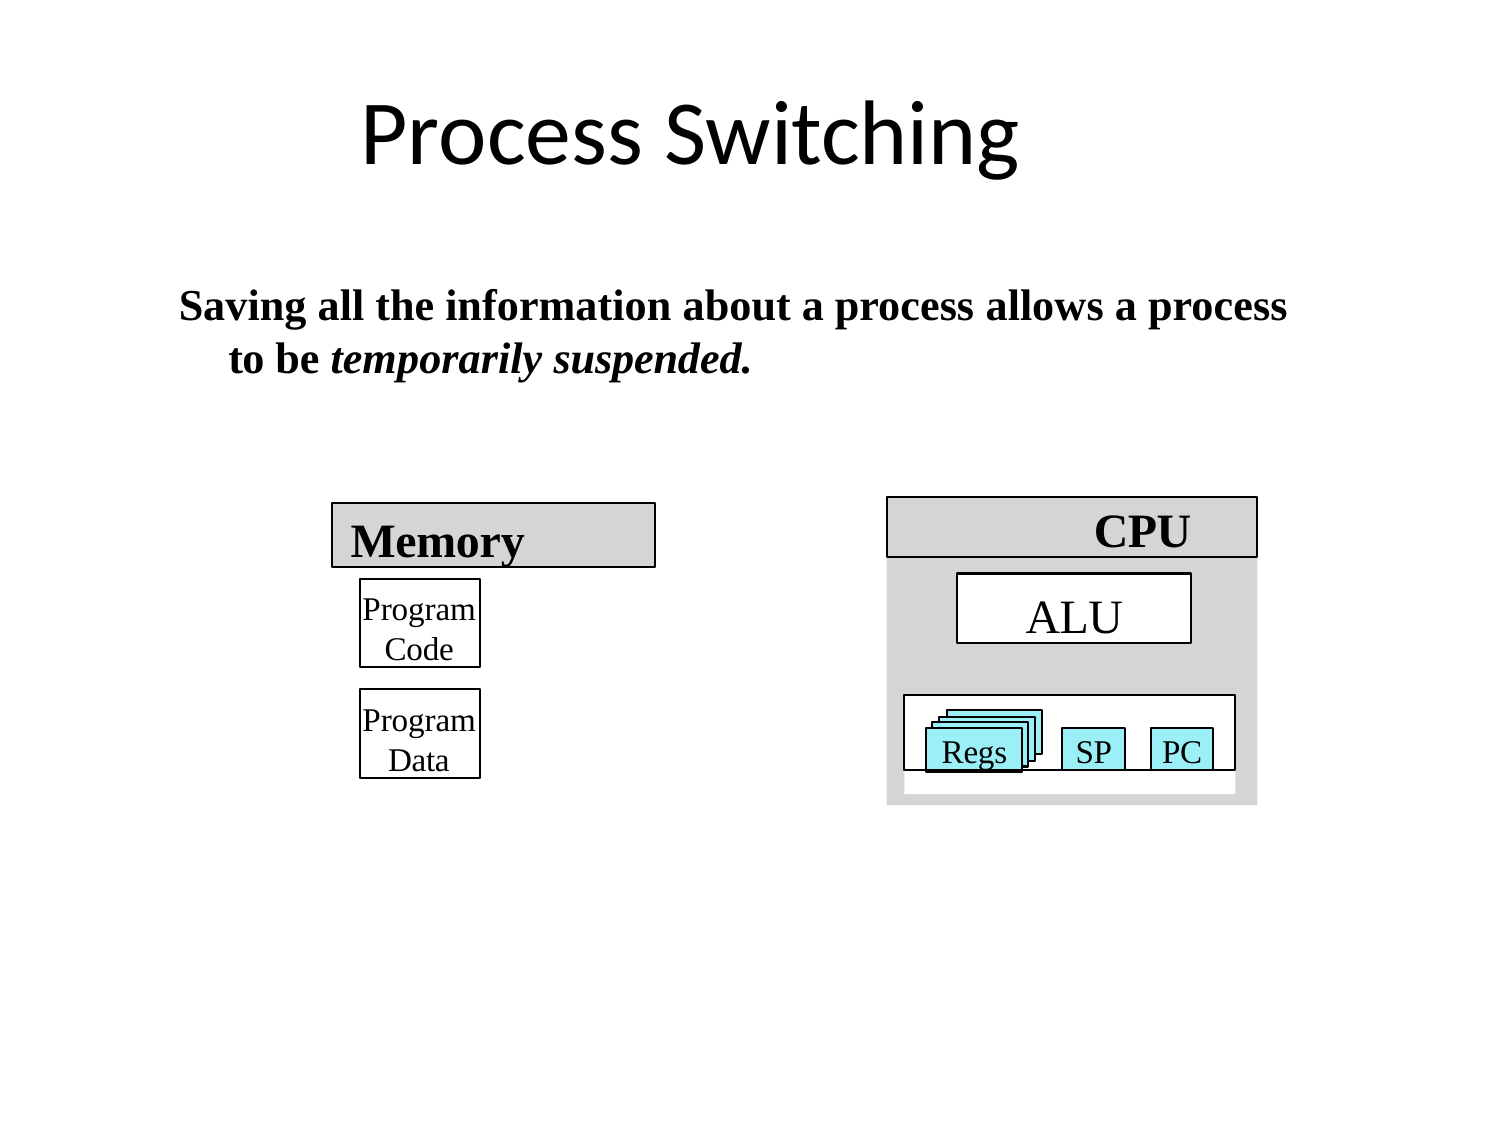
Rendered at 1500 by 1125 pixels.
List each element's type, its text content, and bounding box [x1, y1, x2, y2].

text_box Saving all the information about a process allows a process to be temporarily suspended. [176, 275, 1335, 383]
text_box Regs [904, 694, 1236, 770]
text_box CPU [886, 496, 1258, 557]
title Process Switching [88, 23, 1280, 222]
text_box [904, 770, 1236, 795]
text_box Program Data [360, 689, 480, 778]
text_box Program Code [360, 578, 480, 667]
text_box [925, 708, 1044, 774]
text_box Memory [331, 502, 656, 568]
text_box ALU [957, 573, 1192, 643]
text_box [886, 557, 1258, 806]
